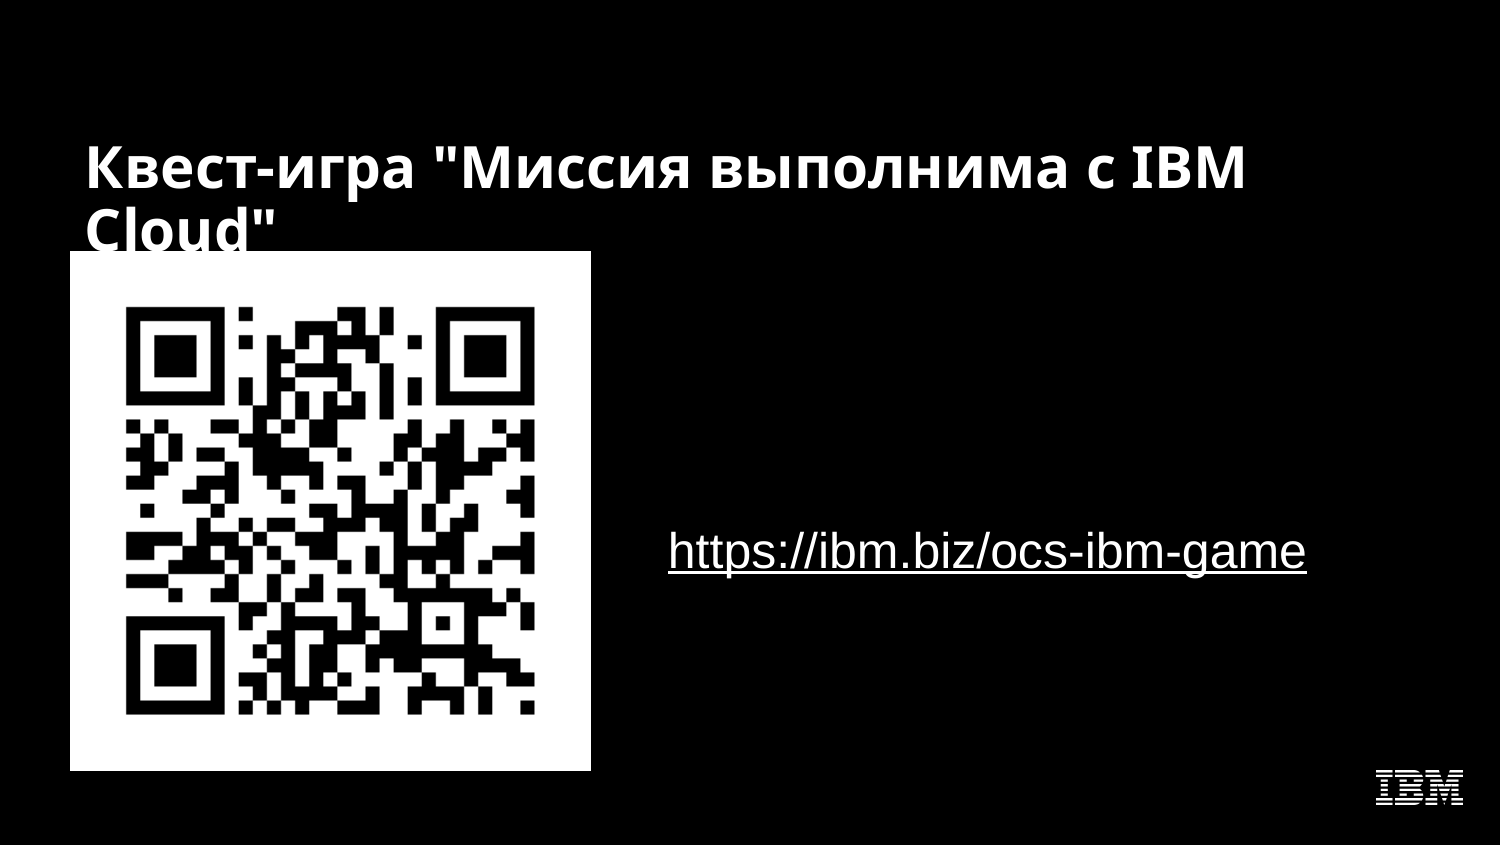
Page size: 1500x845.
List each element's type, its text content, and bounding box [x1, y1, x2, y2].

text_box https://ibm.biz/ocs-ibm-game [653, 511, 1500, 586]
picture [1376, 770, 1463, 805]
picture [70, 251, 591, 771]
title Квест-игра "Миссия выполнима с IBM Cloud" [85, 66, 1420, 224]
